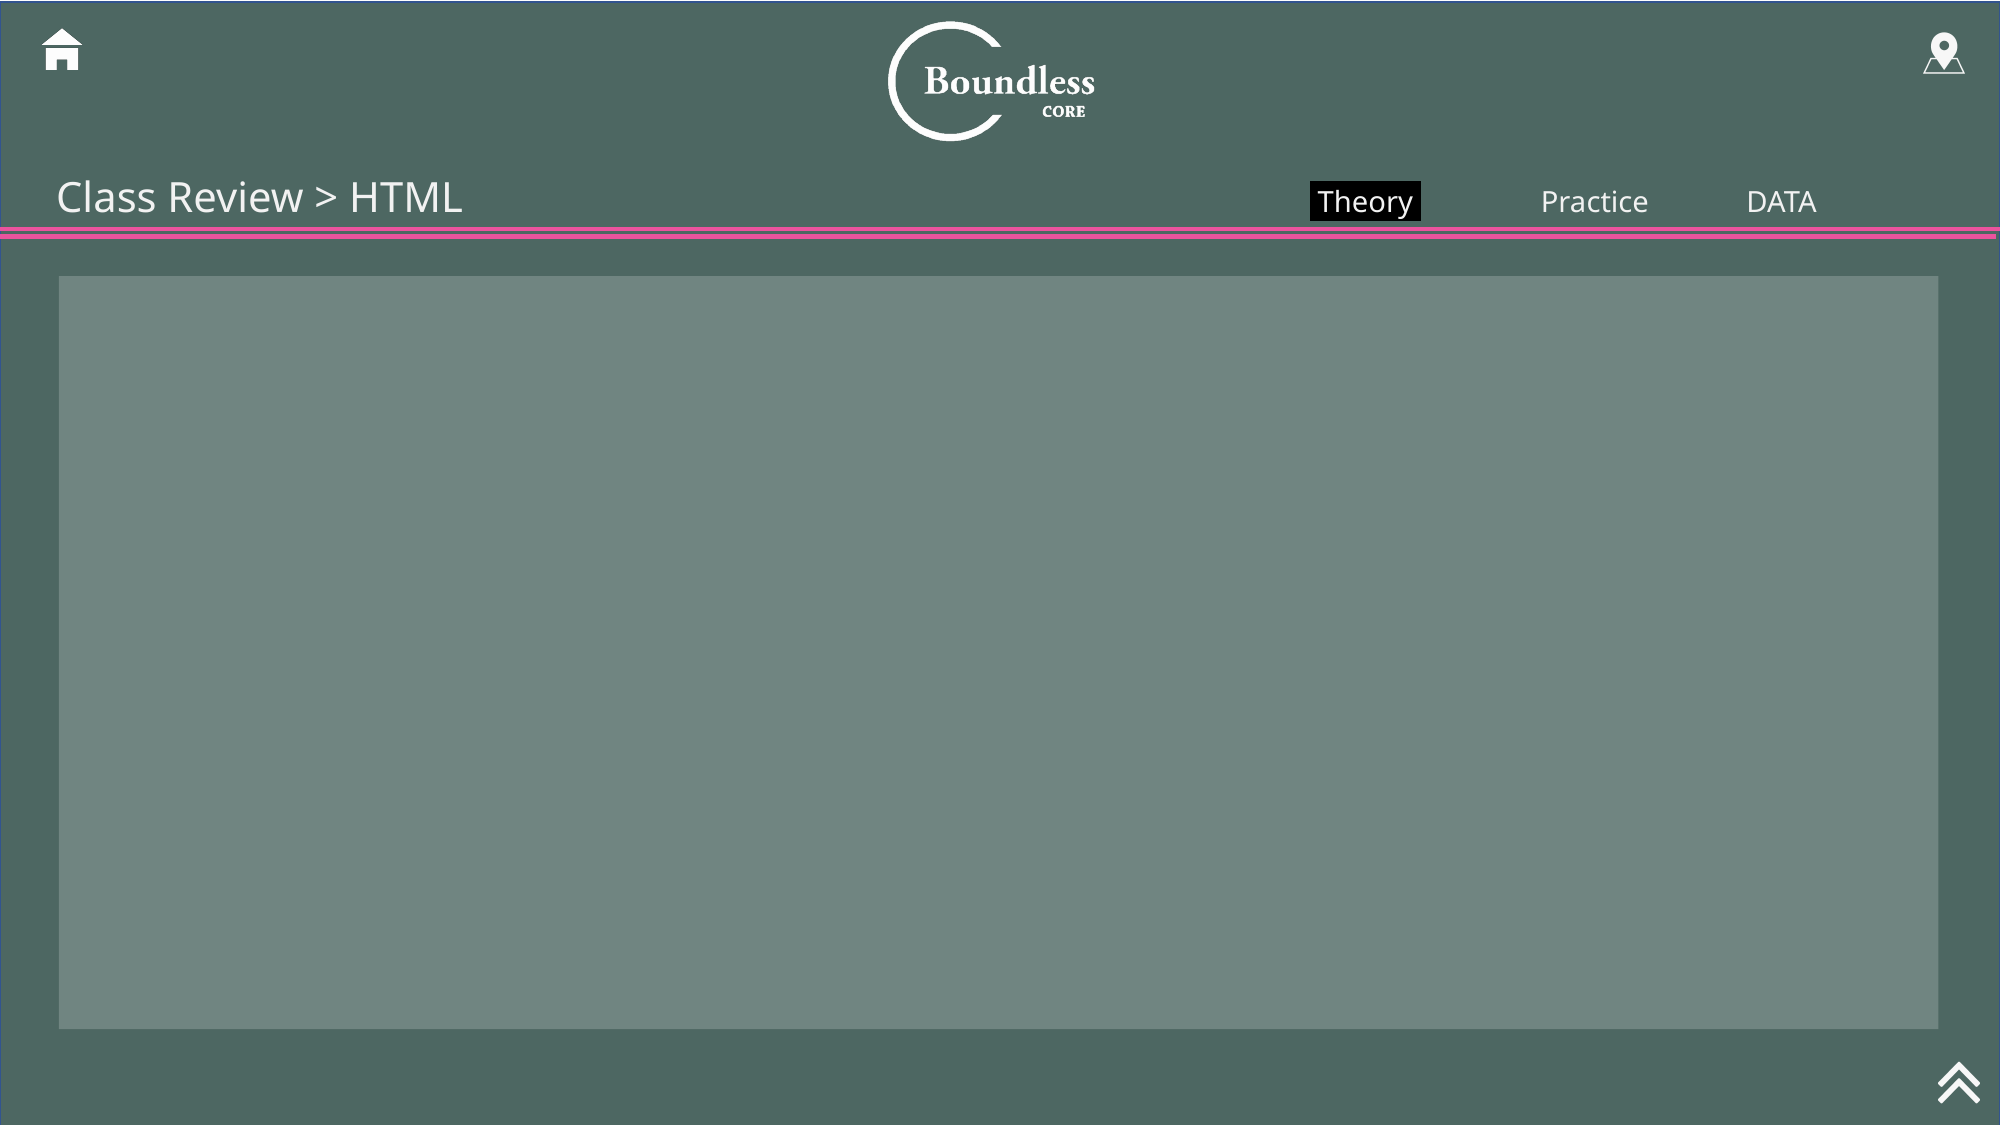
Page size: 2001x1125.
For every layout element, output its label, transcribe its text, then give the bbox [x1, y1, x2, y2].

text_box [0, 231, 2000, 1125]
text_box [0, 1, 2000, 227]
text_box Class Review > HTML [41, 163, 761, 227]
picture [1938, 1061, 1980, 1104]
picture [41, 28, 83, 70]
picture [867, 8, 1133, 157]
picture [1923, 32, 1965, 74]
text_box [58, 275, 1939, 1030]
text_box Theory Practice DATA [1295, 175, 1991, 226]
